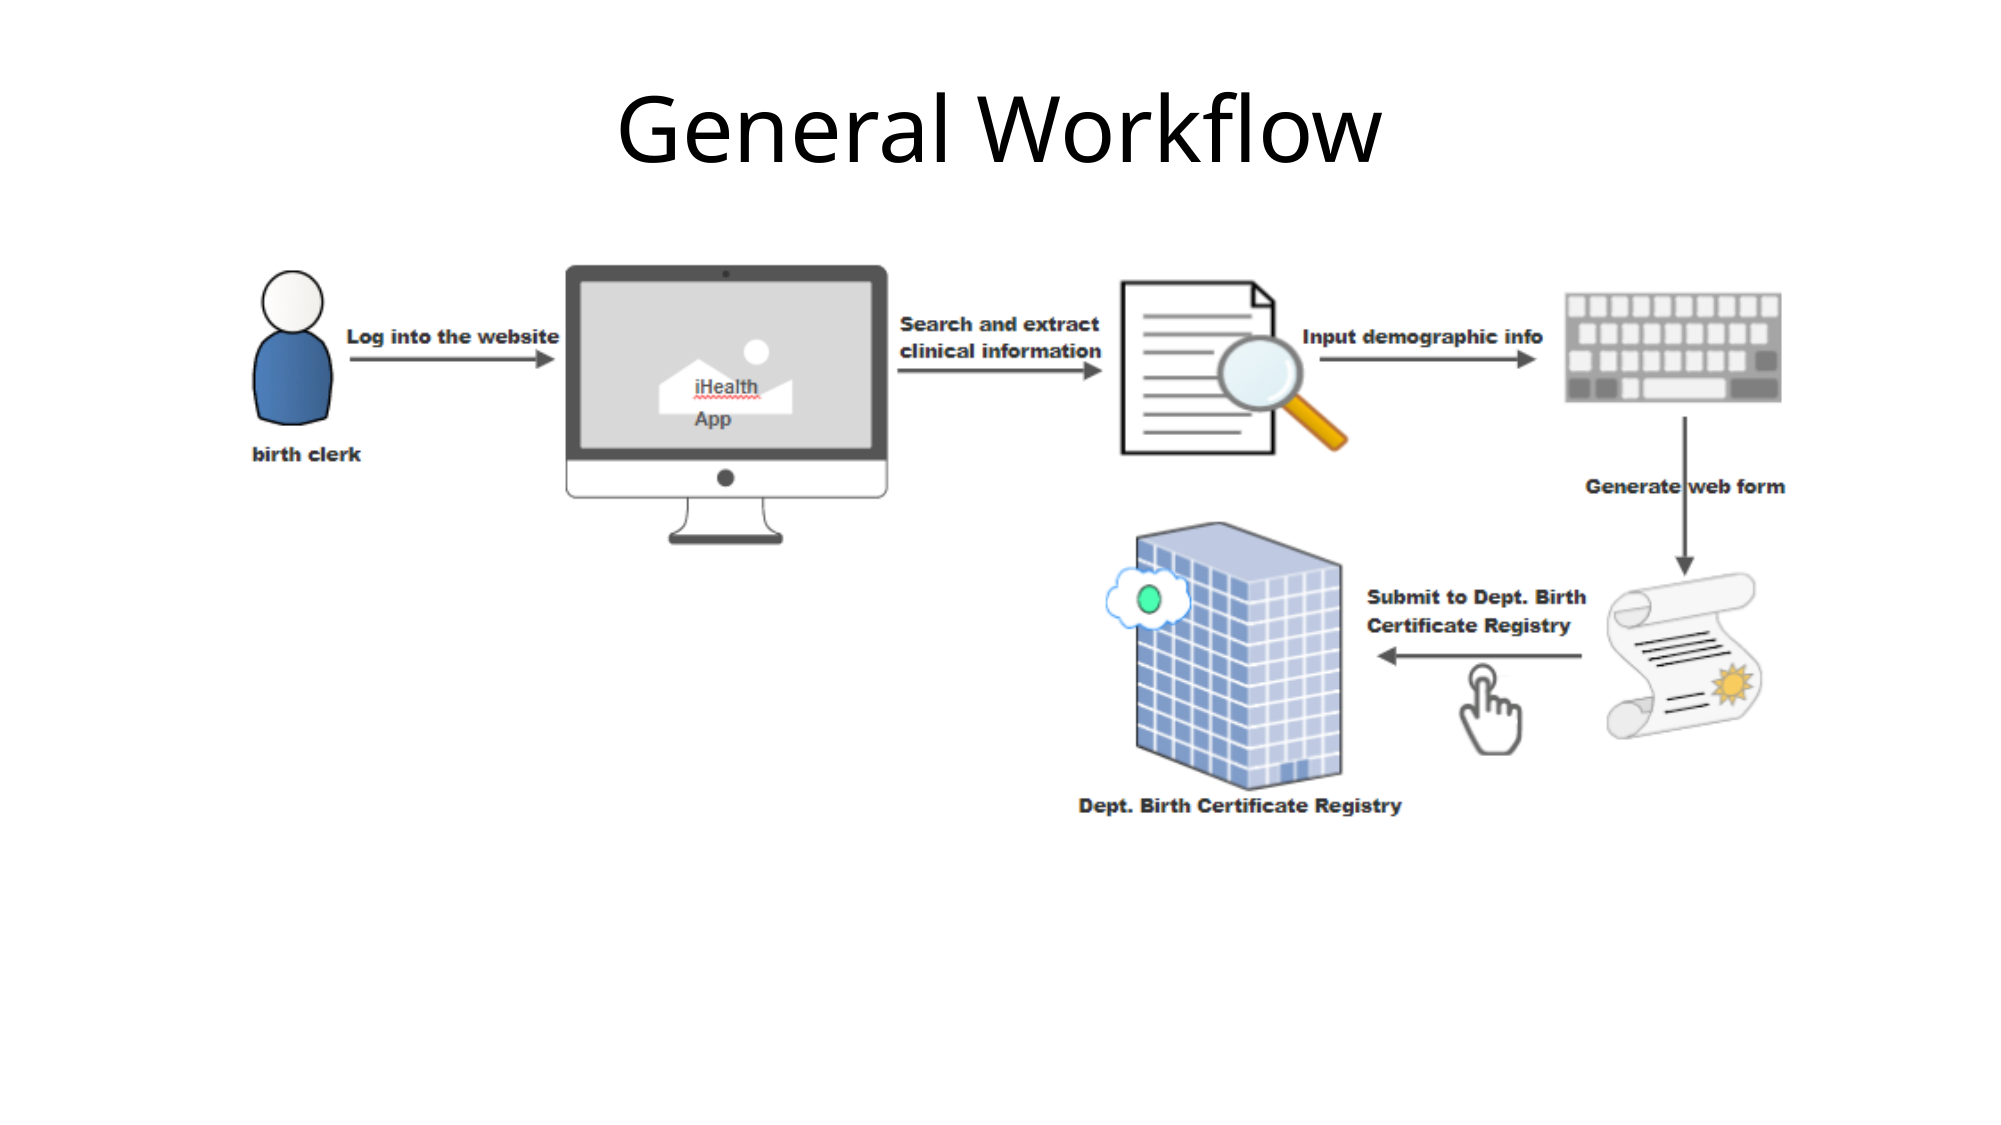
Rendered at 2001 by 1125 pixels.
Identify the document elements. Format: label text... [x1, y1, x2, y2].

picture [103, 254, 1845, 1040]
title General Workflow [137, 59, 1863, 206]
